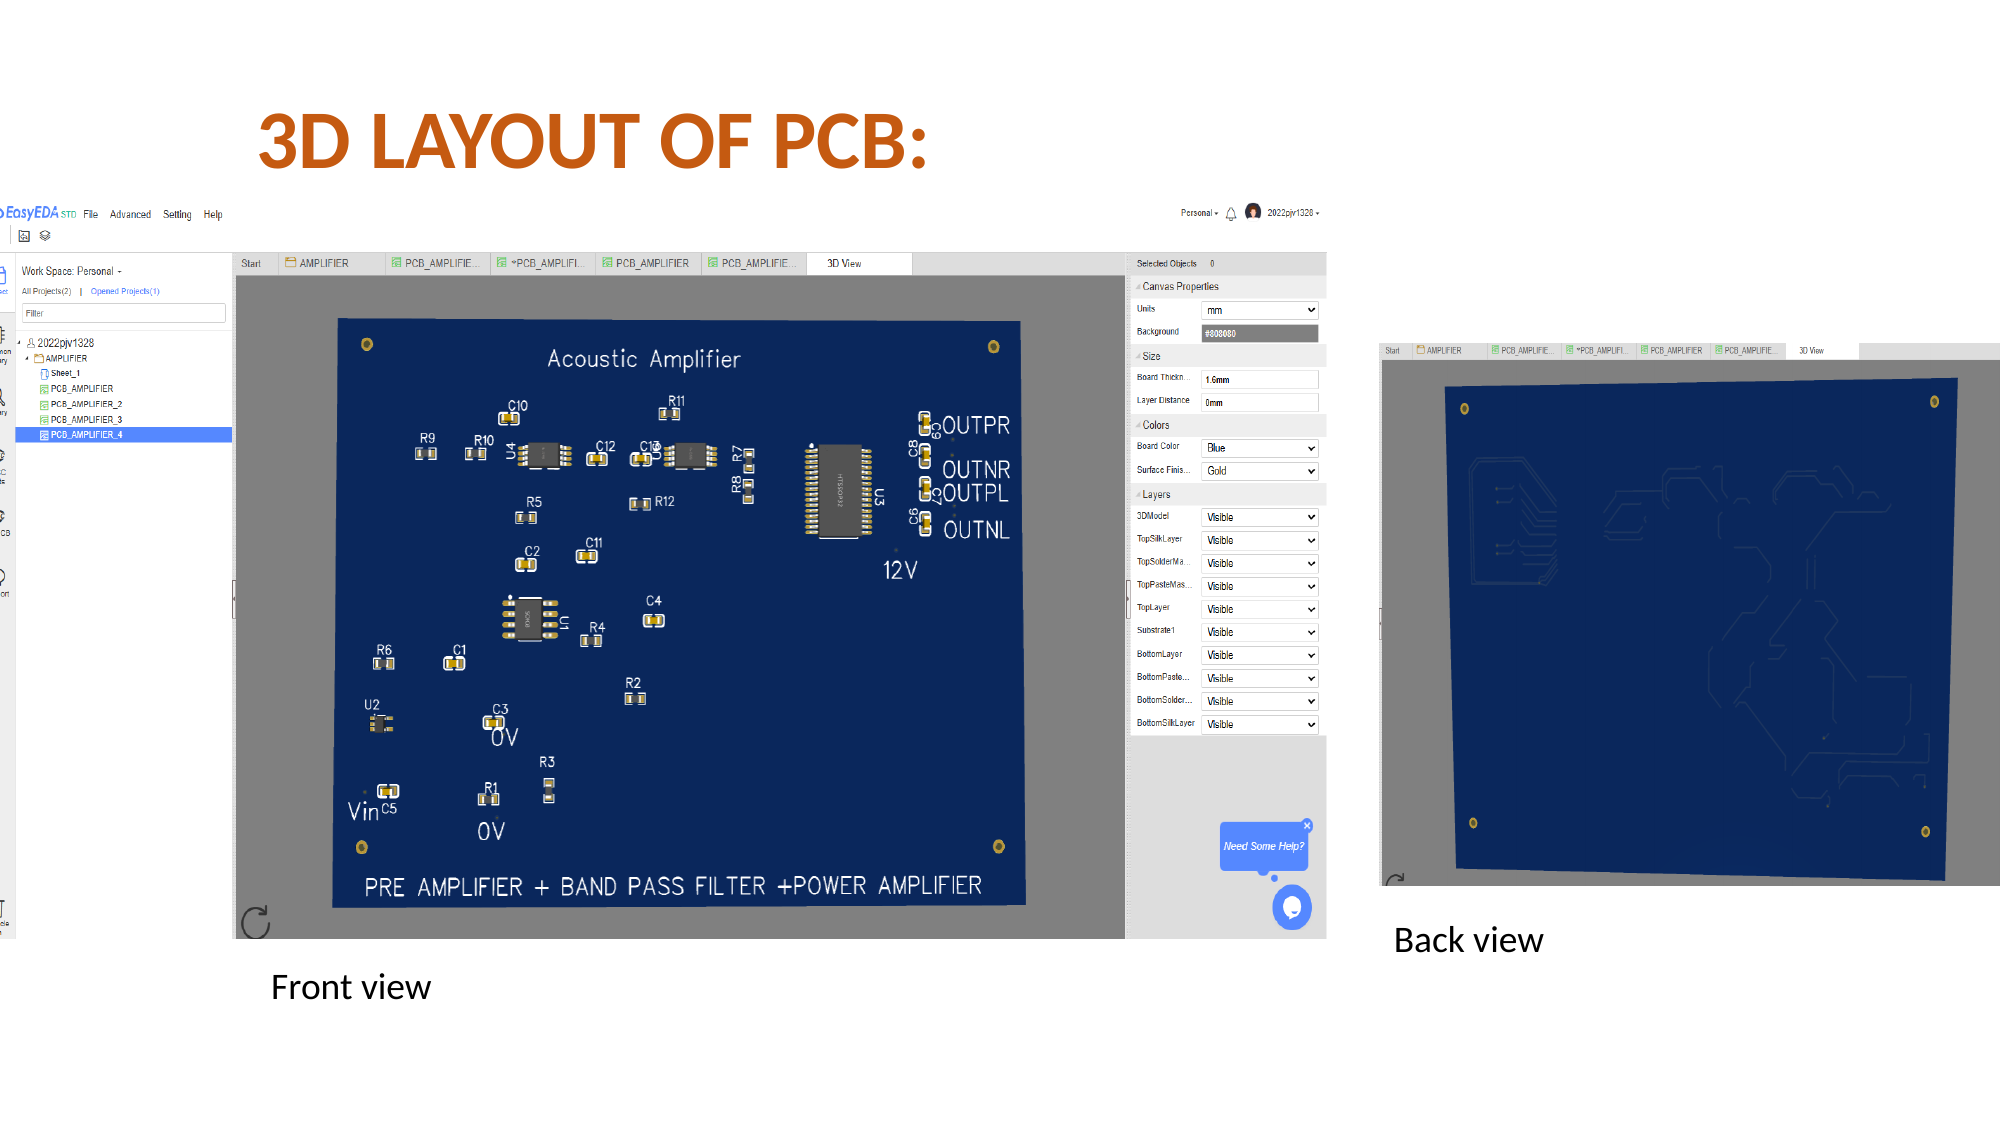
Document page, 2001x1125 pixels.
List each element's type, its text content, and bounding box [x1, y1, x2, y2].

picture [0, 199, 1327, 939]
text_box Front view [256, 954, 949, 1015]
text_box Back view [1378, 908, 1844, 968]
picture [1379, 343, 2000, 886]
text_box 3D LAYOUT OF PCB: [241, 77, 1791, 293]
